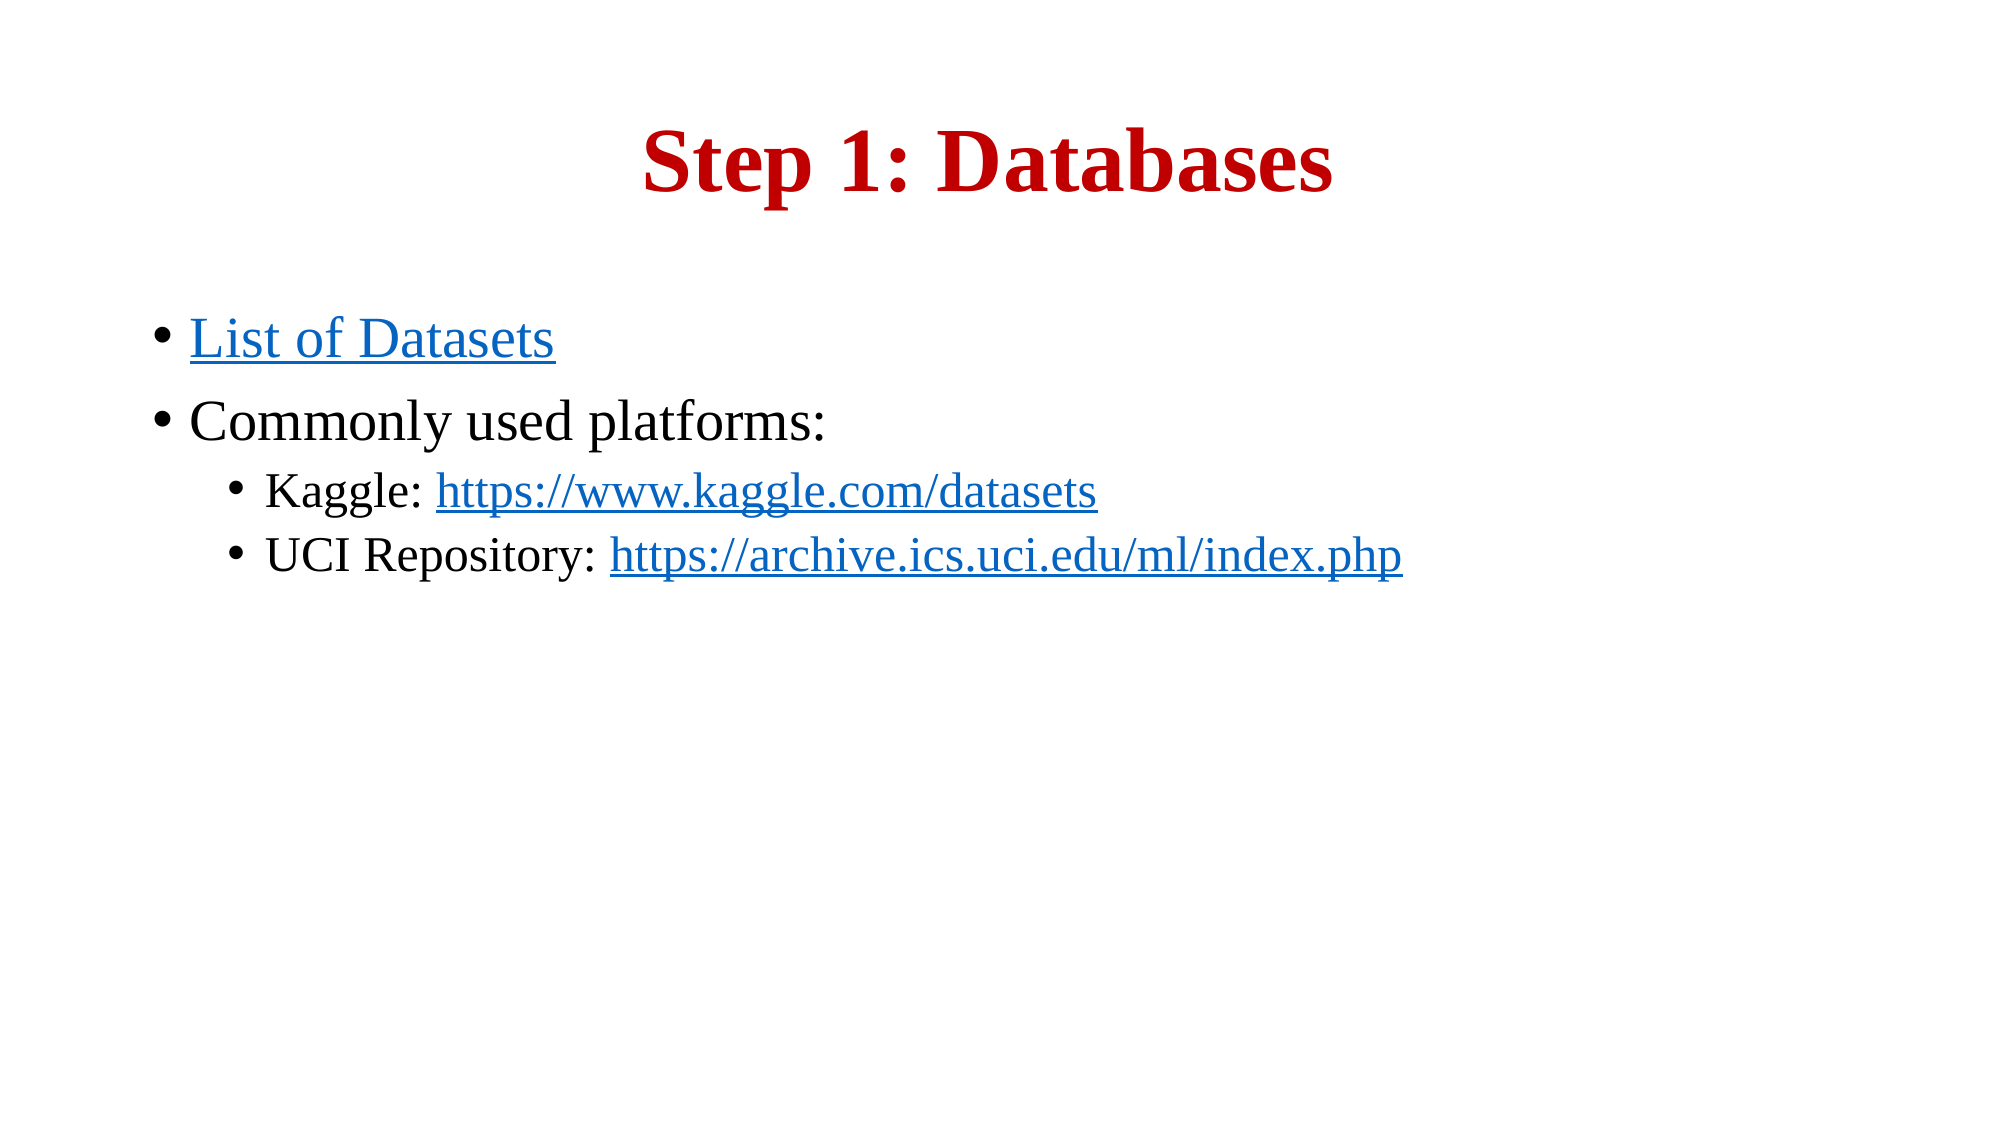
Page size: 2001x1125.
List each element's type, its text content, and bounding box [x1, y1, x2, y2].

list List of Datasets Commonly used platforms: Kaggle: https://www.kaggle.com/datasets UCI Repository: https://archive.ics.uci.edu/ml/index.php [137, 299, 1863, 1014]
title Step 1: Databases [137, 53, 1863, 271]
